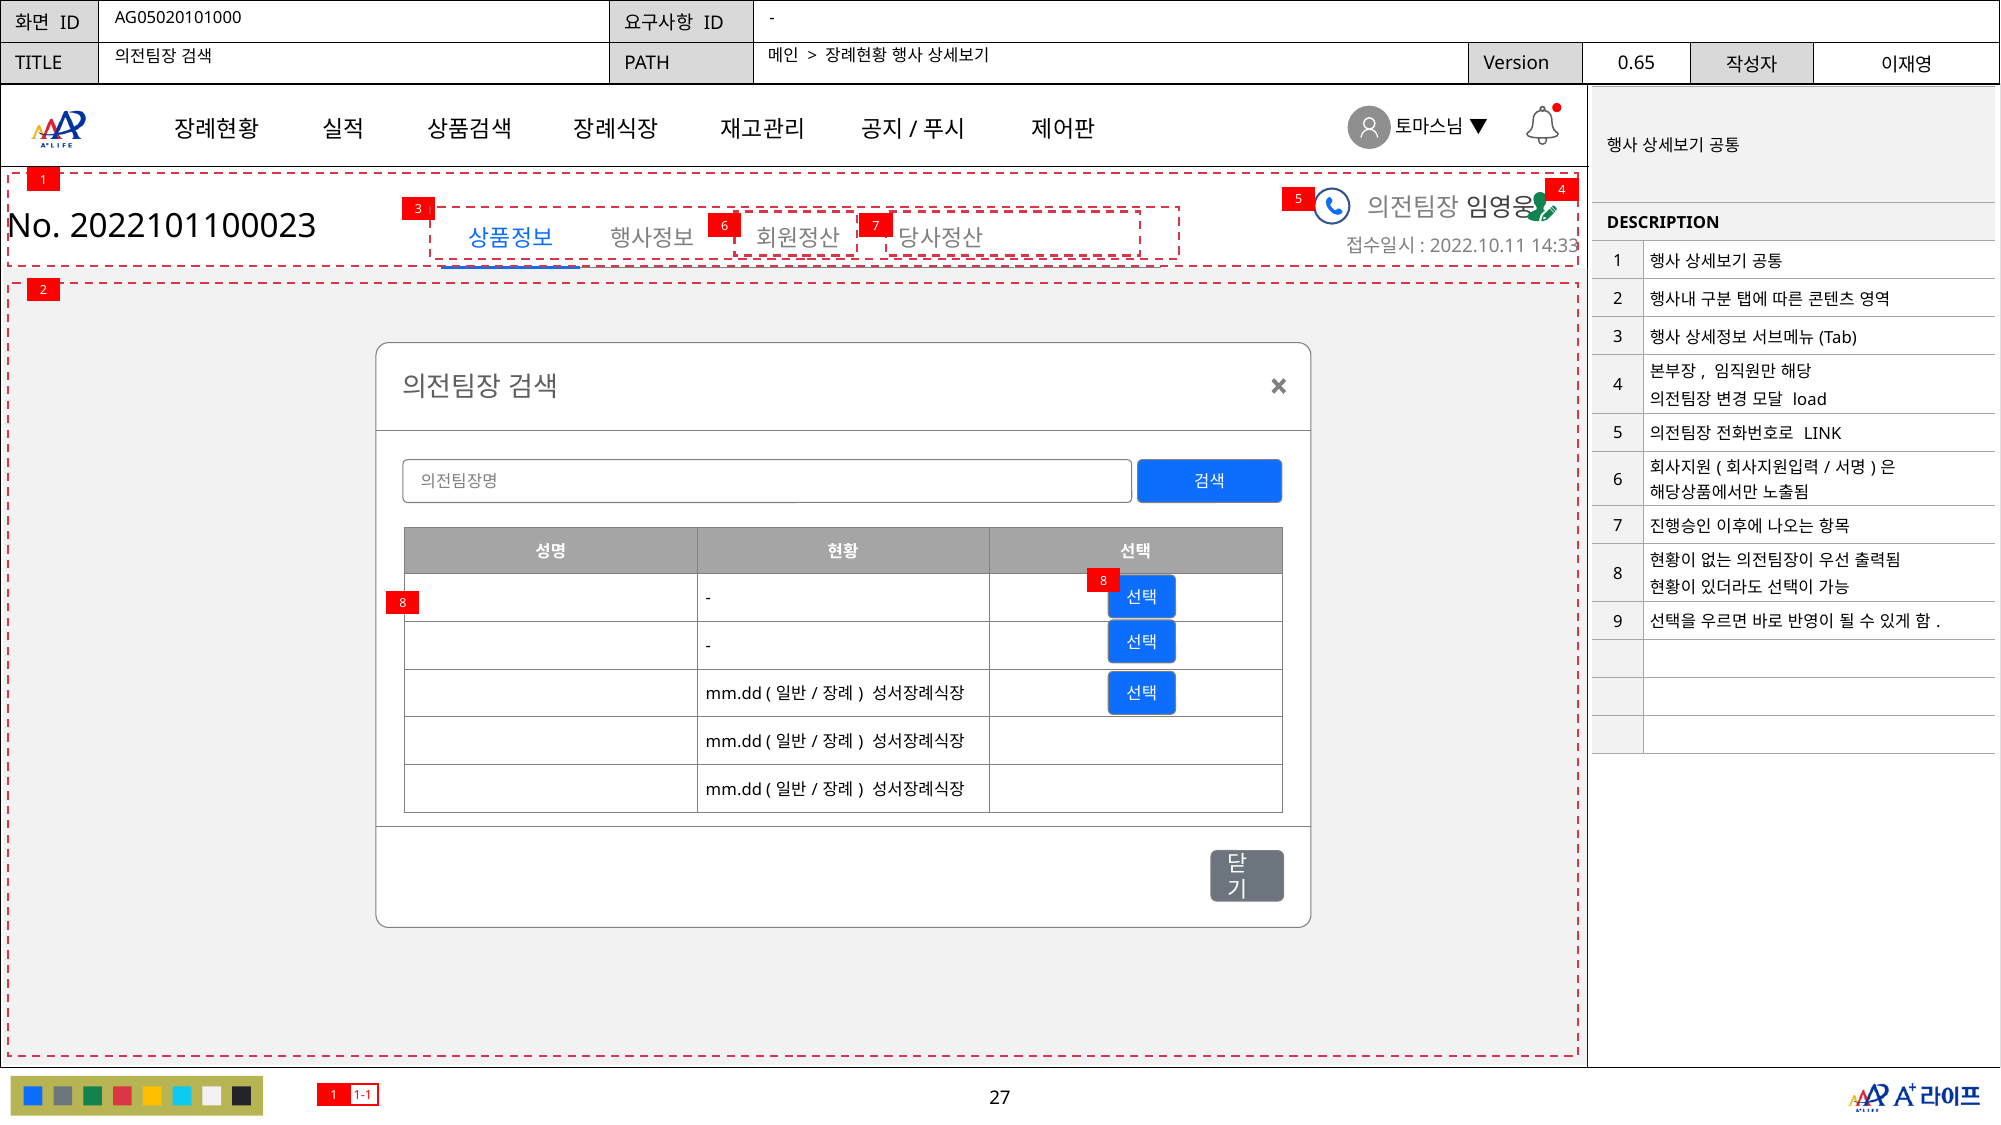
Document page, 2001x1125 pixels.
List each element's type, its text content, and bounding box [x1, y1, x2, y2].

text_box [885, 210, 1141, 257]
text_box 공지/푸시 [846, 107, 981, 150]
text_box 4 [1545, 178, 1579, 201]
table_cell [1592, 640, 1643, 677]
table_cell [1644, 640, 1995, 677]
table_cell 선택을 우르면 바로 반영이 될 수 있게 함. [1644, 602, 1995, 639]
table_cell 진행승인 이후에 나오는 항목 [1644, 506, 1995, 543]
list 의전팀장 검색 [99, 41, 607, 72]
table_cell 행사 상세정보 서브메뉴(Tab) [1644, 317, 1995, 354]
table_cell DESCRIPTION [1592, 203, 1995, 240]
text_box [1347, 105, 1391, 149]
table_cell 6 [1592, 452, 1643, 505]
table_cell [1592, 678, 1643, 715]
text_box 1 [317, 1083, 351, 1106]
text_box No. 2022101100023 [0, 196, 7, 252]
text_box 장례현황 [159, 107, 275, 150]
text_box 제어판 [1016, 107, 1111, 150]
text_box [1551, 101, 1563, 114]
table_cell 2 [1592, 279, 1643, 316]
table_cell [1644, 678, 1995, 715]
table_cell 본부장, 임직원만 해당 의전팀장 변경 모달 load [1644, 355, 1995, 413]
text_box 7 [859, 213, 893, 237]
text_box [7, 282, 1579, 1057]
text_box 1 [27, 167, 60, 191]
text_box 토마스님 ▼ [1391, 107, 1503, 145]
picture [1848, 1083, 1980, 1112]
text_box [1526, 105, 1559, 145]
table_cell [1592, 716, 1643, 753]
text_box 상품검색 [412, 107, 528, 150]
list - [754, 1, 1999, 37]
text_box 재고관리 [705, 107, 821, 150]
table_cell [1644, 716, 1995, 753]
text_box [1314, 188, 1350, 224]
table_cell 회사지원(회사지원입력/서명)은 해당상품에서만 노출됨 [1644, 452, 1995, 505]
table_cell 4 [1592, 355, 1643, 413]
table_cell 5 [1592, 414, 1643, 451]
table_cell 3 [1592, 317, 1643, 354]
text_box 6 [708, 213, 741, 237]
table_cell 8 [1592, 544, 1643, 601]
table_header 행사 상세보기 공통 [1592, 87, 1995, 202]
text_box 의전팀장 임영웅 [1352, 184, 1551, 229]
list AG05020101000 [99, 1, 610, 37]
table_cell 의전팀장 전화번호로 LINK [1644, 414, 1995, 451]
text_box 3 [402, 197, 435, 220]
table_cell 9 [1592, 602, 1643, 639]
list 메인 > 장례현황 행사 상세보기 [753, 39, 1465, 75]
table_cell 1 [1592, 241, 1643, 278]
text_box 5 [1282, 187, 1315, 211]
text_box 접수일시: 2022.10.11 14:33 [1579, 226, 1594, 264]
picture [27, 105, 91, 151]
text_box 실적 [307, 107, 380, 150]
table_cell 행사내 구분 탭에 따른 콘텐츠 영역 [1644, 279, 1995, 316]
text_box [1527, 192, 1557, 222]
text_box [733, 210, 858, 257]
table_cell 7 [1592, 506, 1643, 543]
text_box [375, 342, 1311, 928]
text_box 장례식장 [559, 107, 674, 150]
text_box 1-1 [351, 1083, 379, 1106]
text_box [7, 172, 1579, 267]
text_box 2 [27, 278, 60, 301]
table_cell 행사 상세보기 공통 [1644, 241, 1995, 278]
table_cell 현황이 없는 의전팀장이 우선 출력됨 현황이 있더라도 선택이 가능 [1644, 544, 1995, 601]
text_box [429, 206, 1180, 260]
